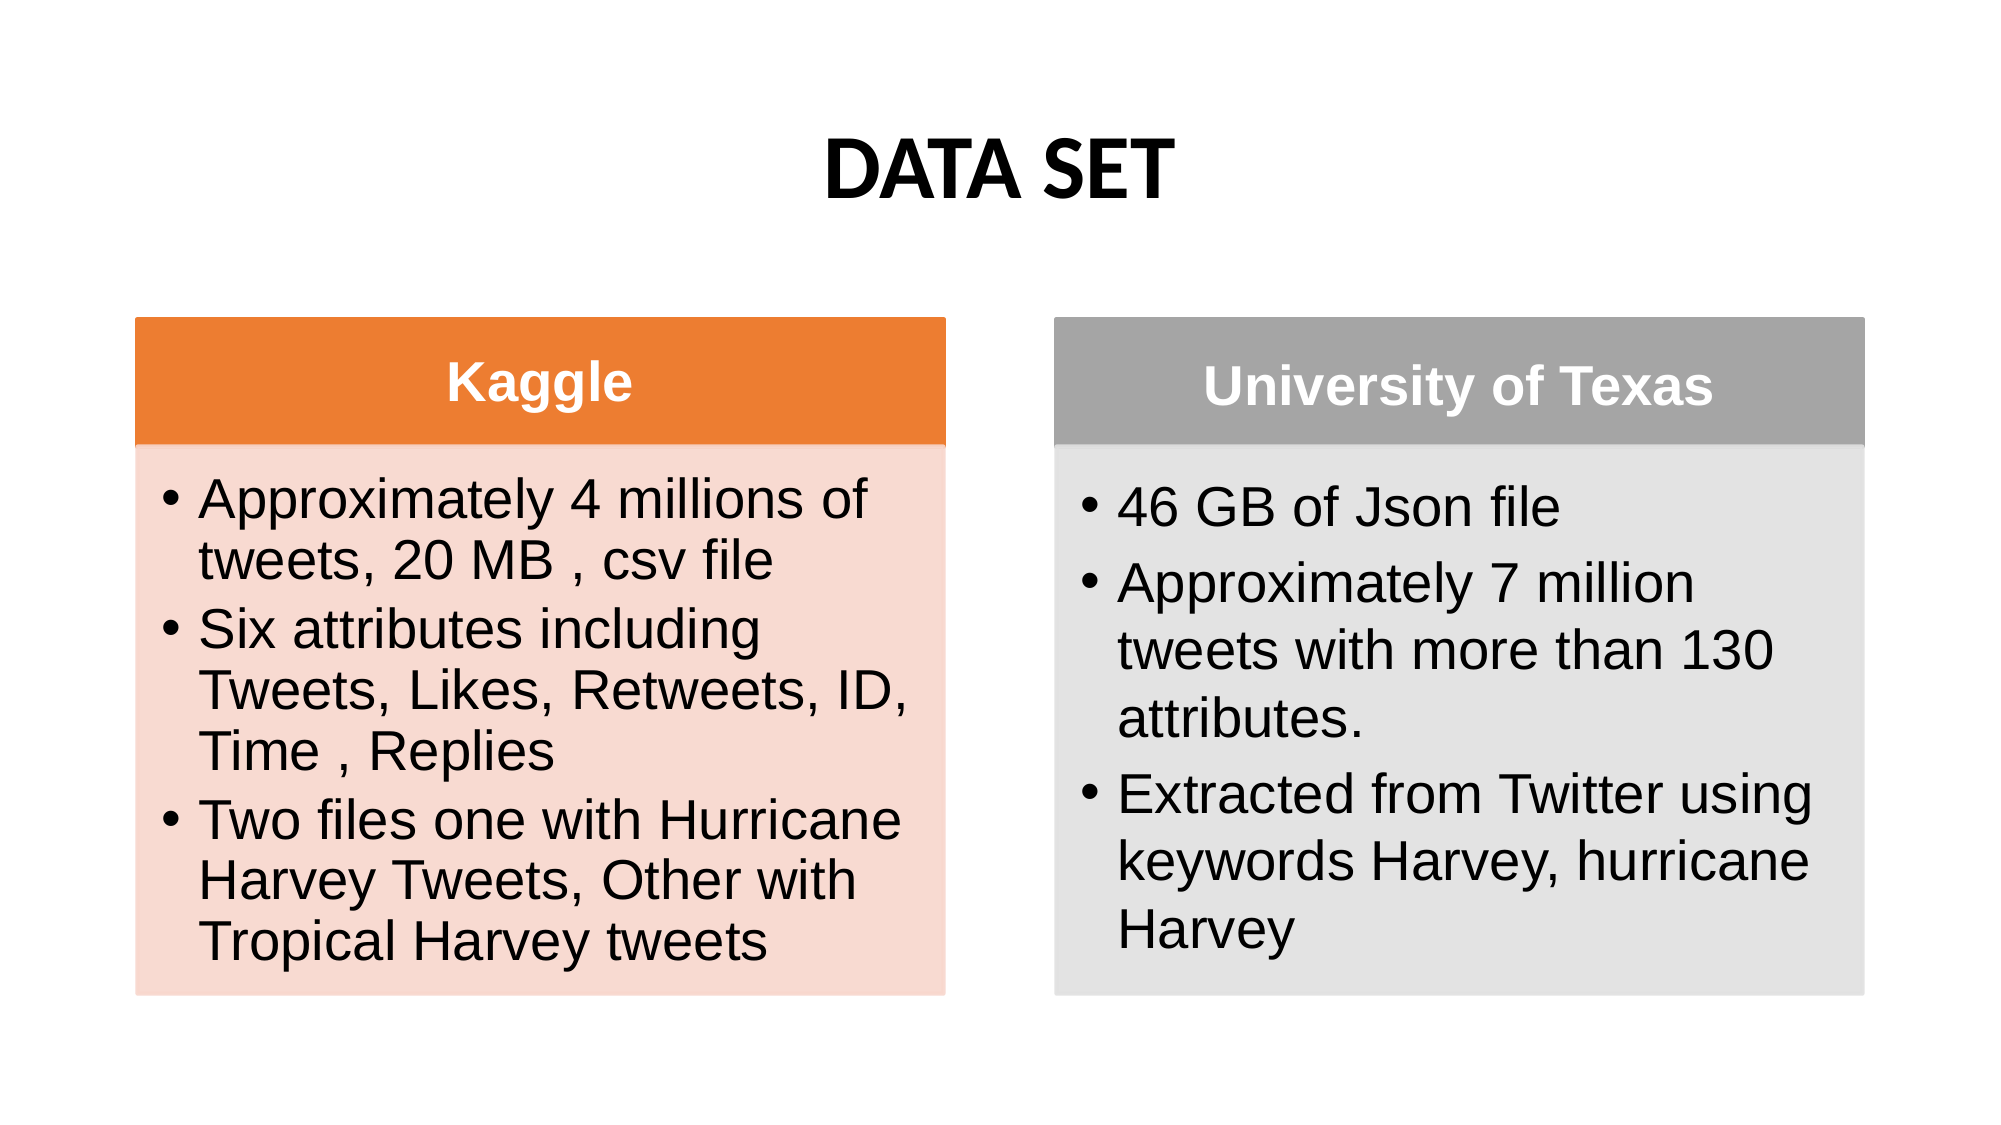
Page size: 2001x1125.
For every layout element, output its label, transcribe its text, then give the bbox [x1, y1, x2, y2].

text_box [137, 299, 1863, 1014]
title DATA SET [137, 59, 1863, 278]
